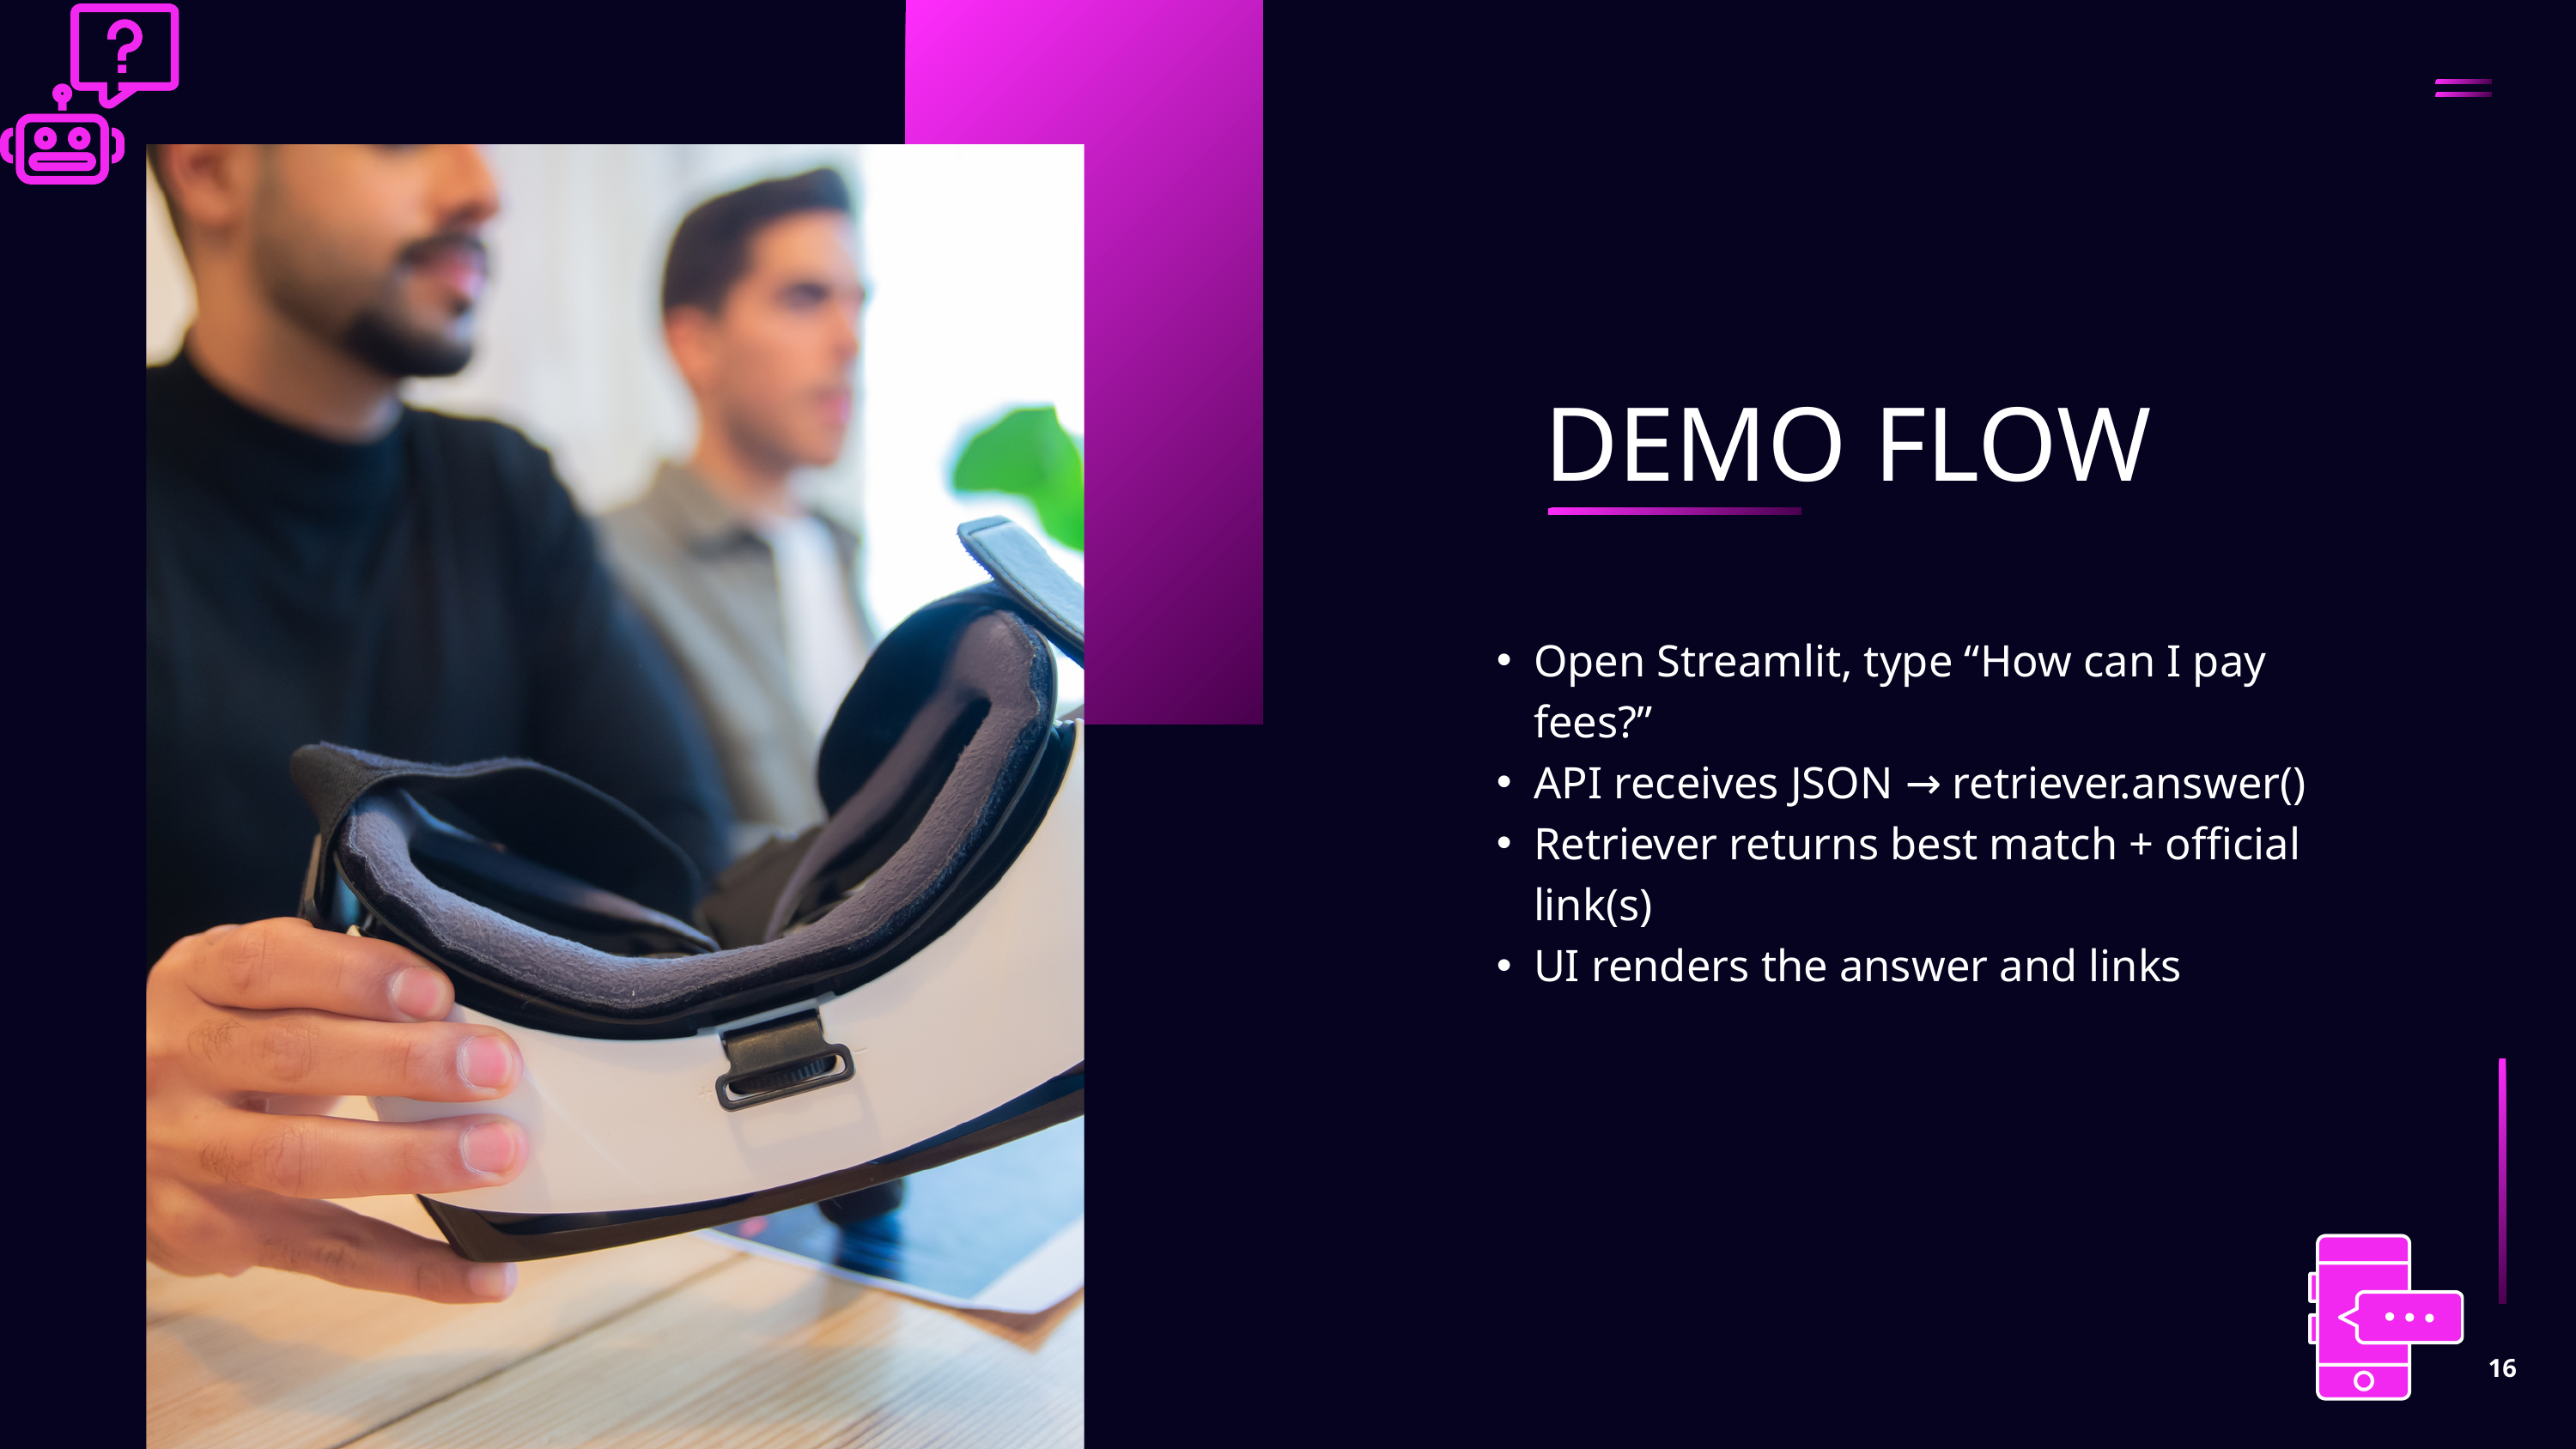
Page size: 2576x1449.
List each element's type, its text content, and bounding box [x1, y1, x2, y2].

text_box Open Streamlit, type “How can I pay fees?” API receives JSON → retriever.answer() Retriever returns best match + official link(s) UI renders the answer and links [1459, 624, 2315, 1052]
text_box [2499, 1058, 2506, 1304]
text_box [2435, 92, 2493, 97]
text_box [905, 0, 1264, 724]
text_box DEMO FLOW [1544, 367, 2245, 501]
text_box [2308, 1234, 2464, 1401]
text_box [1547, 507, 1801, 515]
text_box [2435, 79, 2493, 84]
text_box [146, 144, 1084, 1449]
text_box 16 [2464, 1347, 2542, 1383]
text_box [0, 3, 179, 185]
